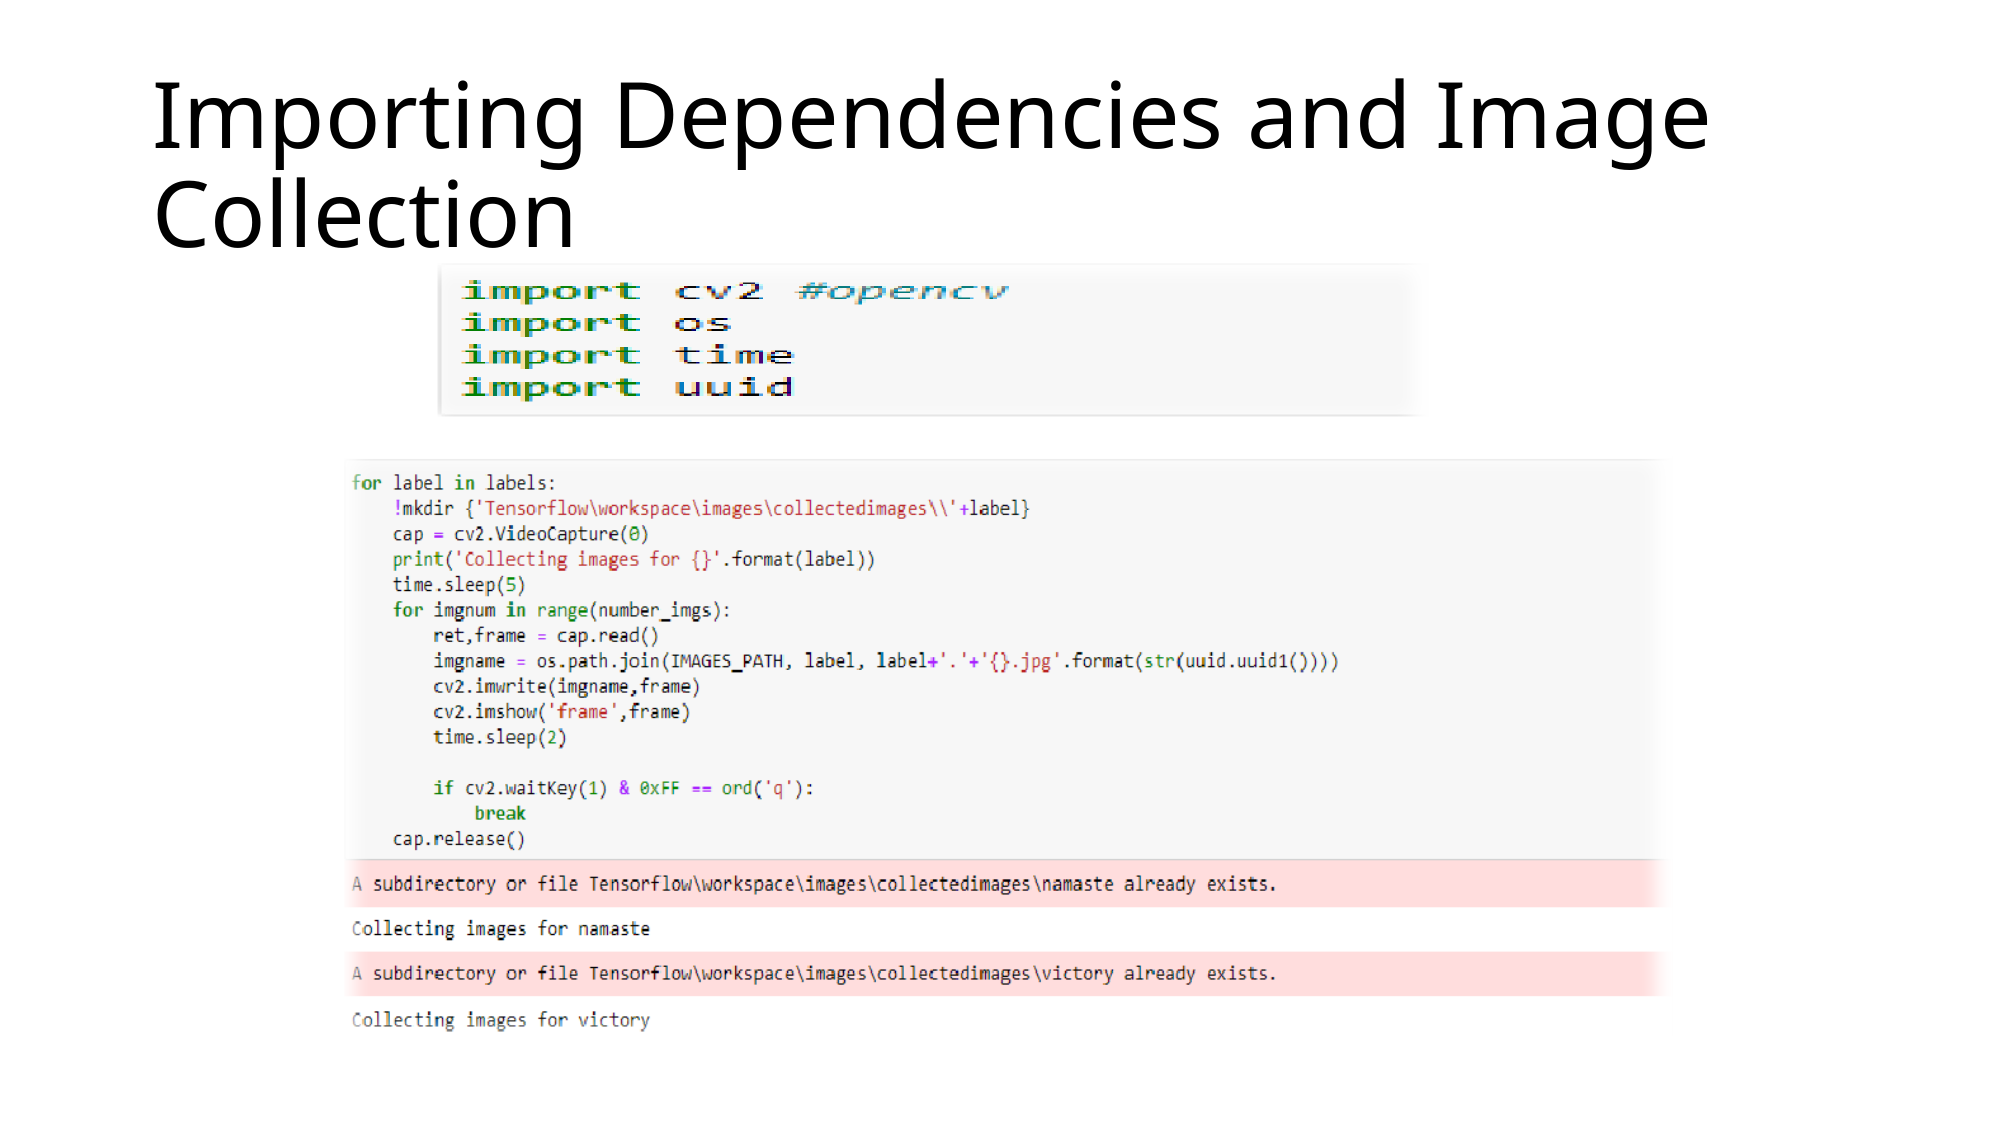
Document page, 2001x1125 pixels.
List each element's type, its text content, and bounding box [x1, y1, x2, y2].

picture [338, 444, 1674, 1047]
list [421, 255, 1430, 433]
title Importing Dependencies and Image Collection [137, 59, 1863, 278]
